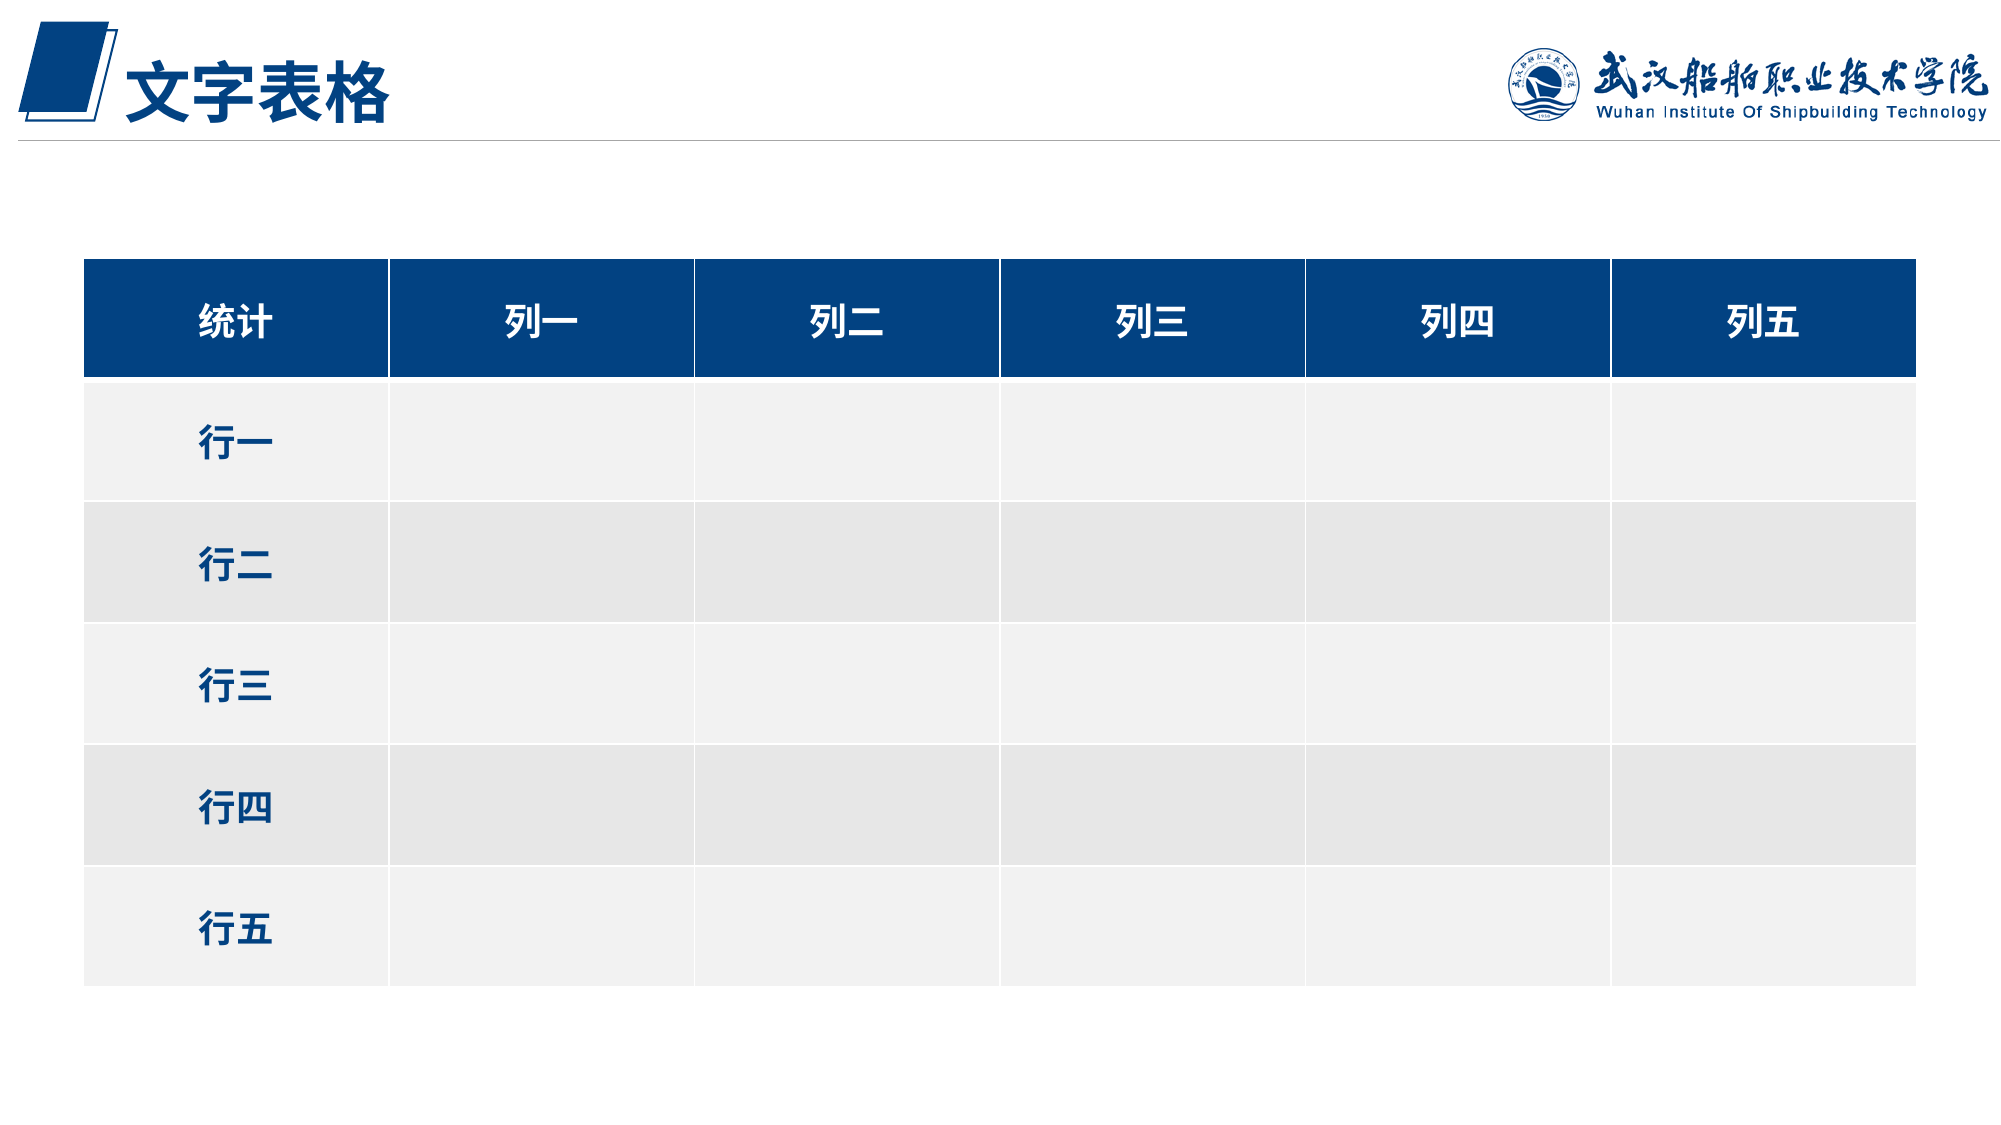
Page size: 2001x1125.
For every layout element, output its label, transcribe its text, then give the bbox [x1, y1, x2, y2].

table_cell [1001, 502, 1305, 622]
table_cell [1612, 867, 1916, 986]
table_cell [695, 624, 999, 743]
table_cell 行一 [84, 383, 388, 500]
table_cell [695, 383, 999, 500]
table_cell [1612, 745, 1916, 865]
table_header 列一 [390, 259, 694, 377]
table_header 列二 [695, 259, 999, 377]
table_cell 行二 [84, 502, 388, 622]
table_cell [1612, 383, 1916, 500]
table_header 列五 [1612, 259, 1916, 377]
table_cell [695, 867, 999, 986]
table_cell [1306, 624, 1610, 743]
table_header 列三 [1001, 259, 1305, 377]
table_cell [1001, 624, 1305, 743]
table_cell [390, 383, 694, 500]
table_cell [1306, 502, 1610, 622]
table_cell [695, 502, 999, 622]
table_cell [1612, 502, 1916, 622]
table_cell [390, 502, 694, 622]
table_cell [1001, 867, 1305, 986]
list 文字表格 [109, 52, 936, 153]
table_cell [390, 867, 694, 986]
table_cell 行五 [84, 867, 388, 986]
table_cell [1306, 867, 1610, 986]
table_cell [1306, 383, 1610, 500]
table_cell 行四 [84, 745, 388, 865]
table_cell [1612, 624, 1916, 743]
table_header 列四 [1306, 259, 1610, 377]
table_cell [390, 624, 694, 743]
table_cell [695, 745, 999, 865]
table_header 统计 [84, 259, 388, 377]
table_cell [390, 745, 694, 865]
picture [1499, 41, 2000, 129]
table_cell [1306, 745, 1610, 865]
table_cell 行三 [84, 624, 388, 743]
table_cell [1001, 745, 1305, 865]
table_cell [1001, 383, 1305, 500]
